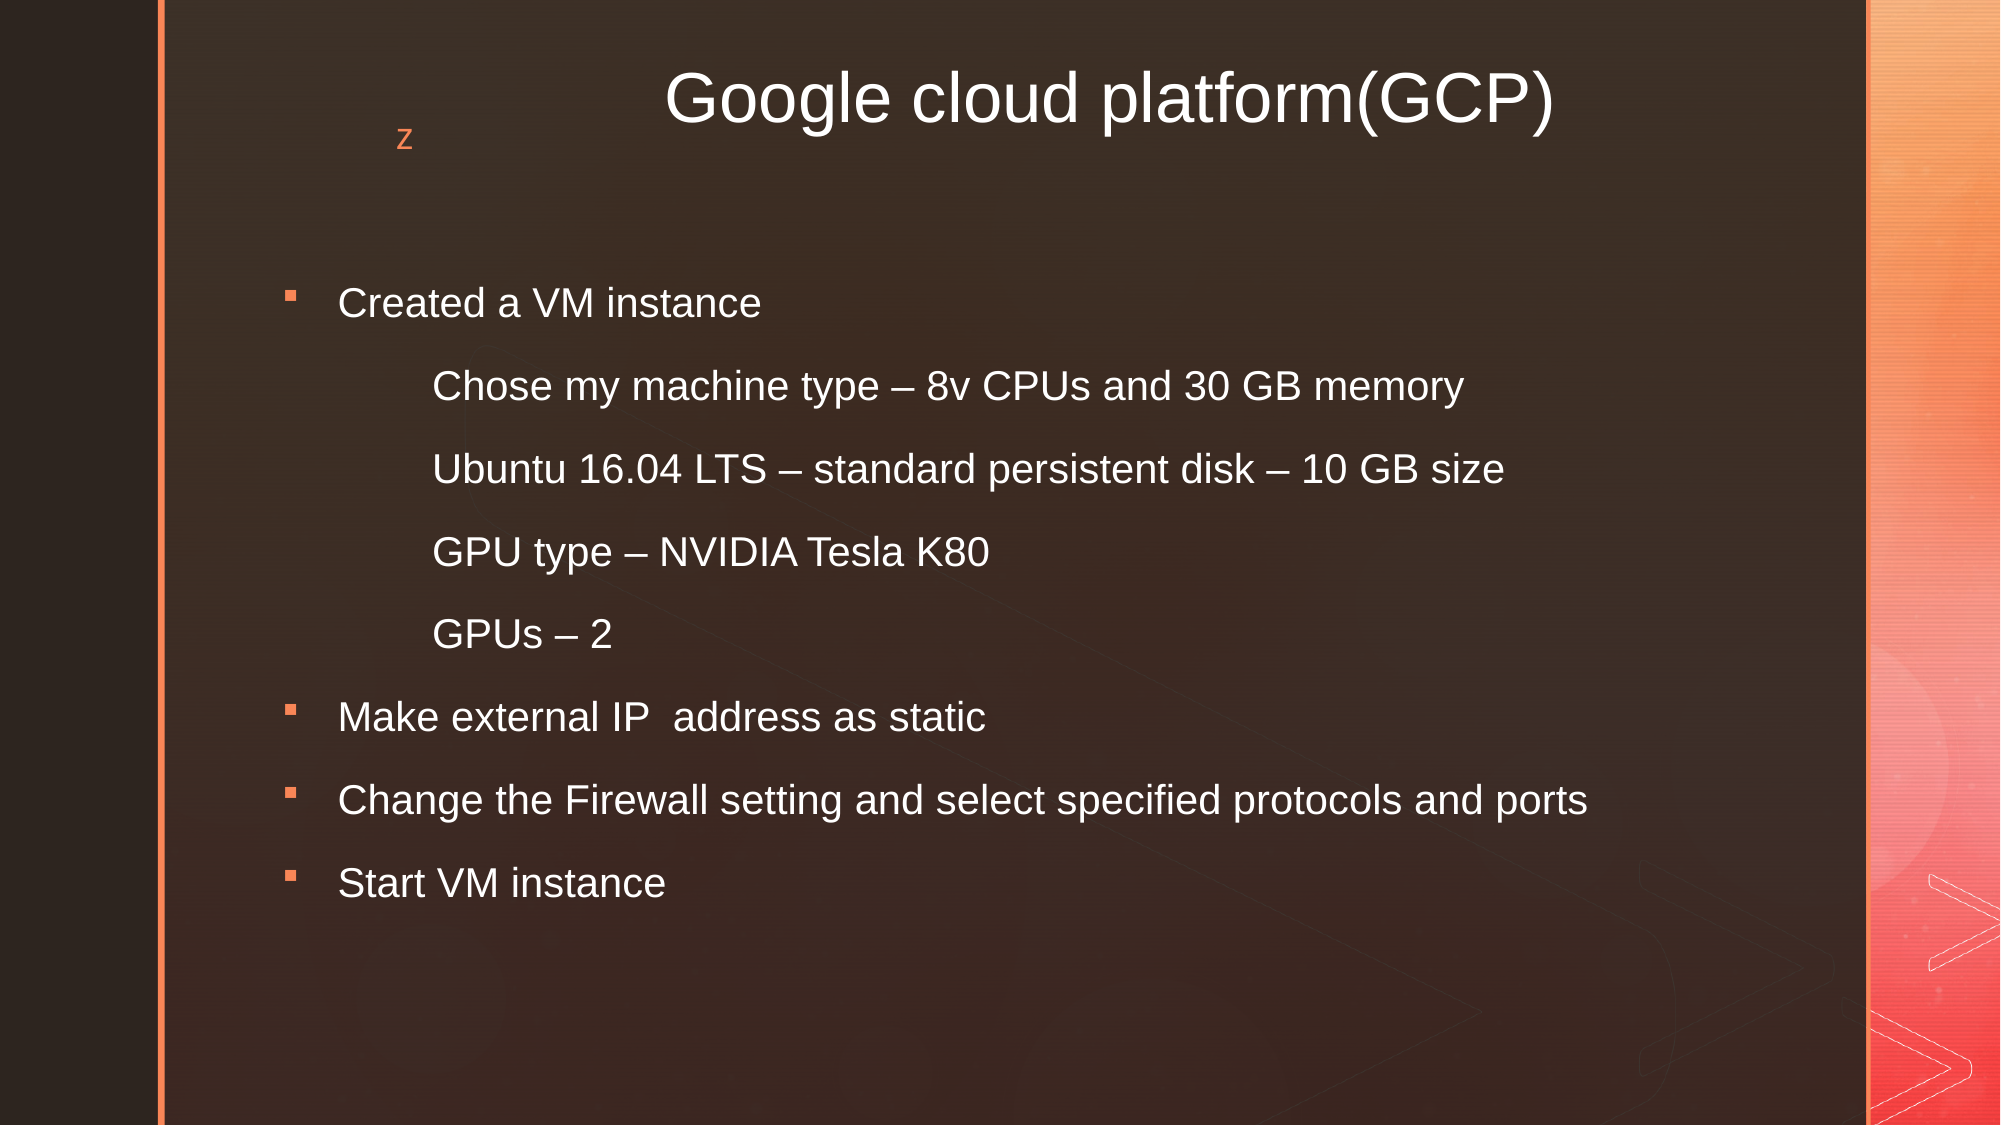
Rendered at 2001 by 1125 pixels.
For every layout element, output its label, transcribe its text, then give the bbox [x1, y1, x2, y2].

title Google cloud platform(GCP) [266, 54, 1572, 179]
list Created a VM instance Chose my machine type – 8v CPUs and 30 GB memory Ubuntu 16.04 LTS – standard persistent disk – 10 GB size GPU type – NVIDIA Tesla K80 GPUs – 2 Make external IP address as static Change the Firewall setting and select specified protocols and ports Start VM instance [266, 179, 1734, 993]
picture [1871, 0, 2001, 1125]
